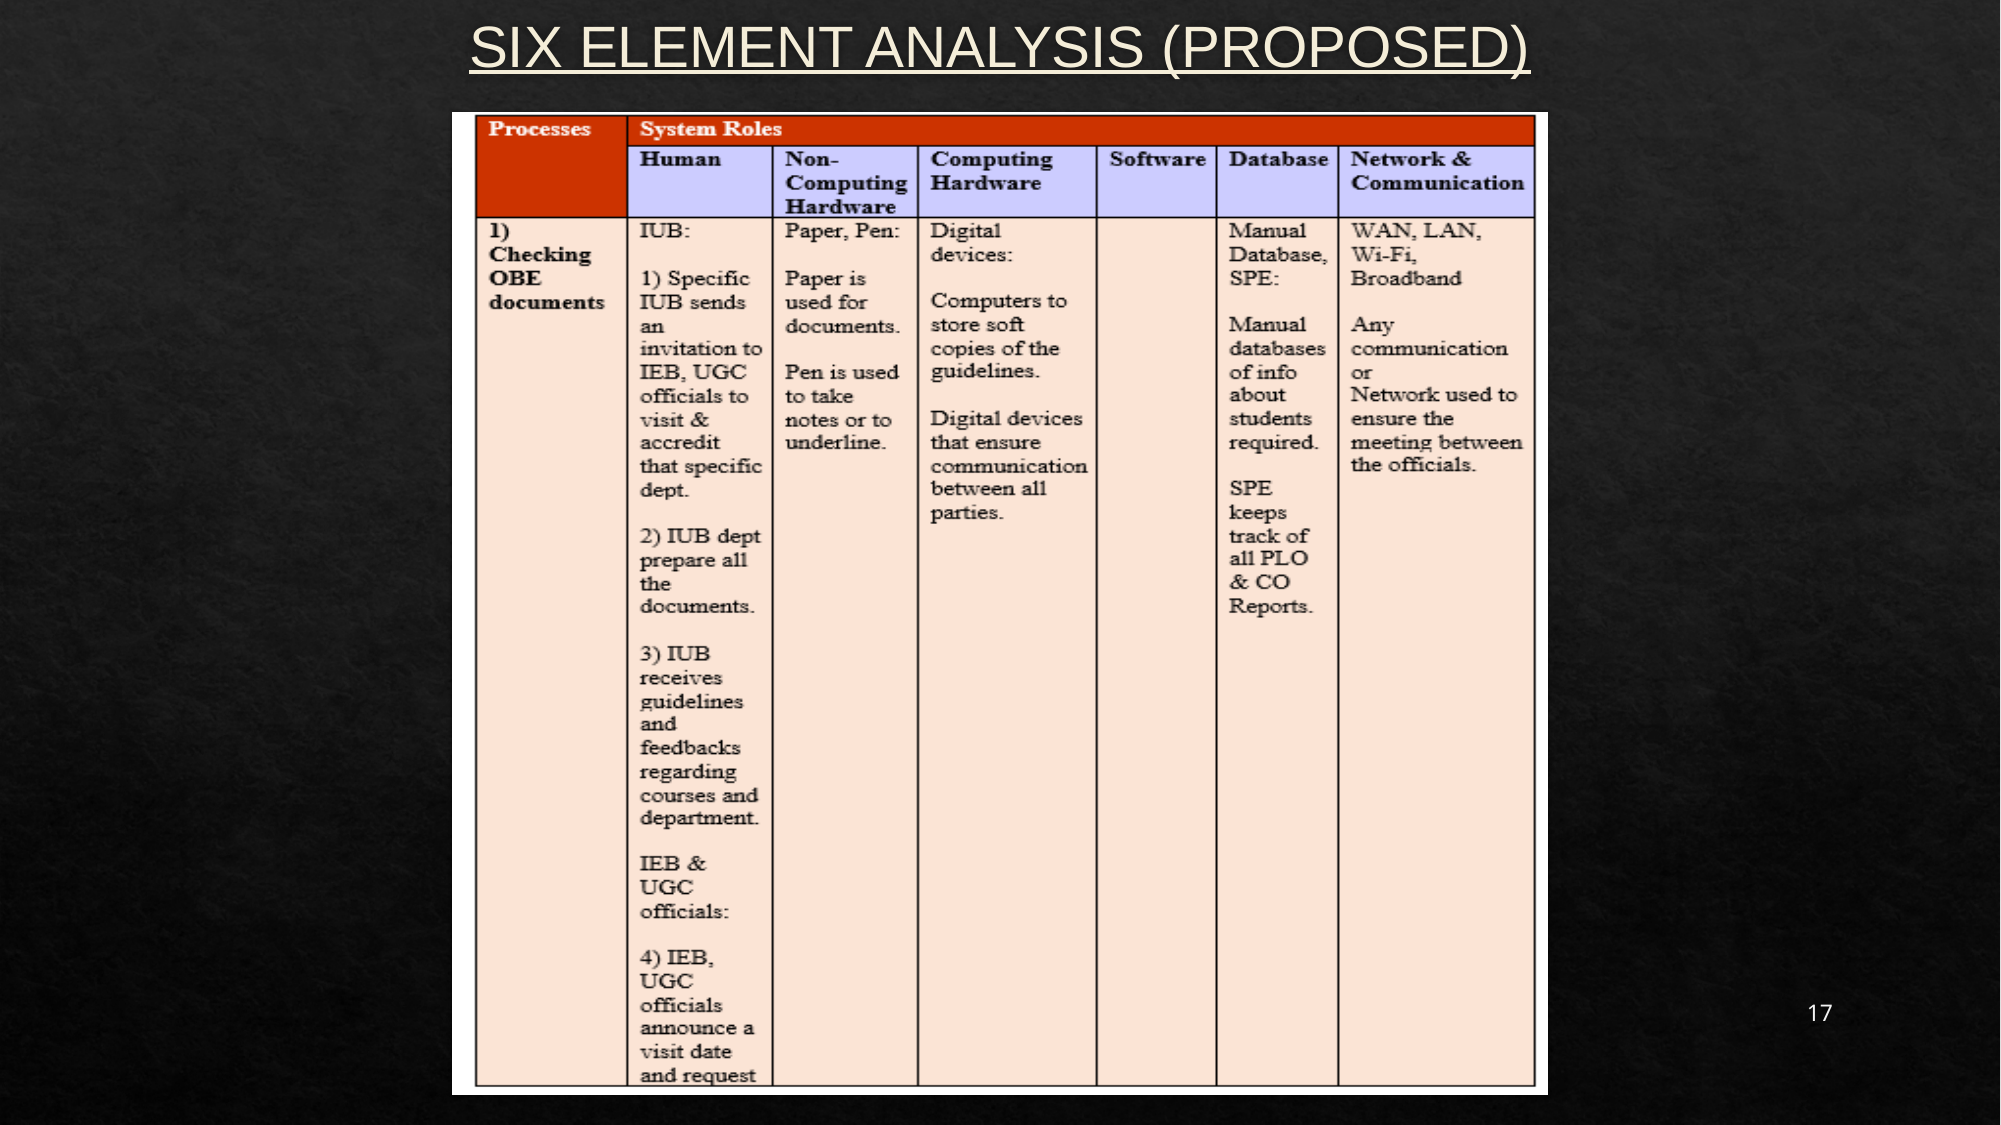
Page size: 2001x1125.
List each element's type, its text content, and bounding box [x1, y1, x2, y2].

title SIX ELEMENT ANALYSIS (PROPOSED) [197, 34, 1803, 133]
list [451, 112, 1549, 1095]
slide_number 17 [1724, 984, 1849, 1045]
